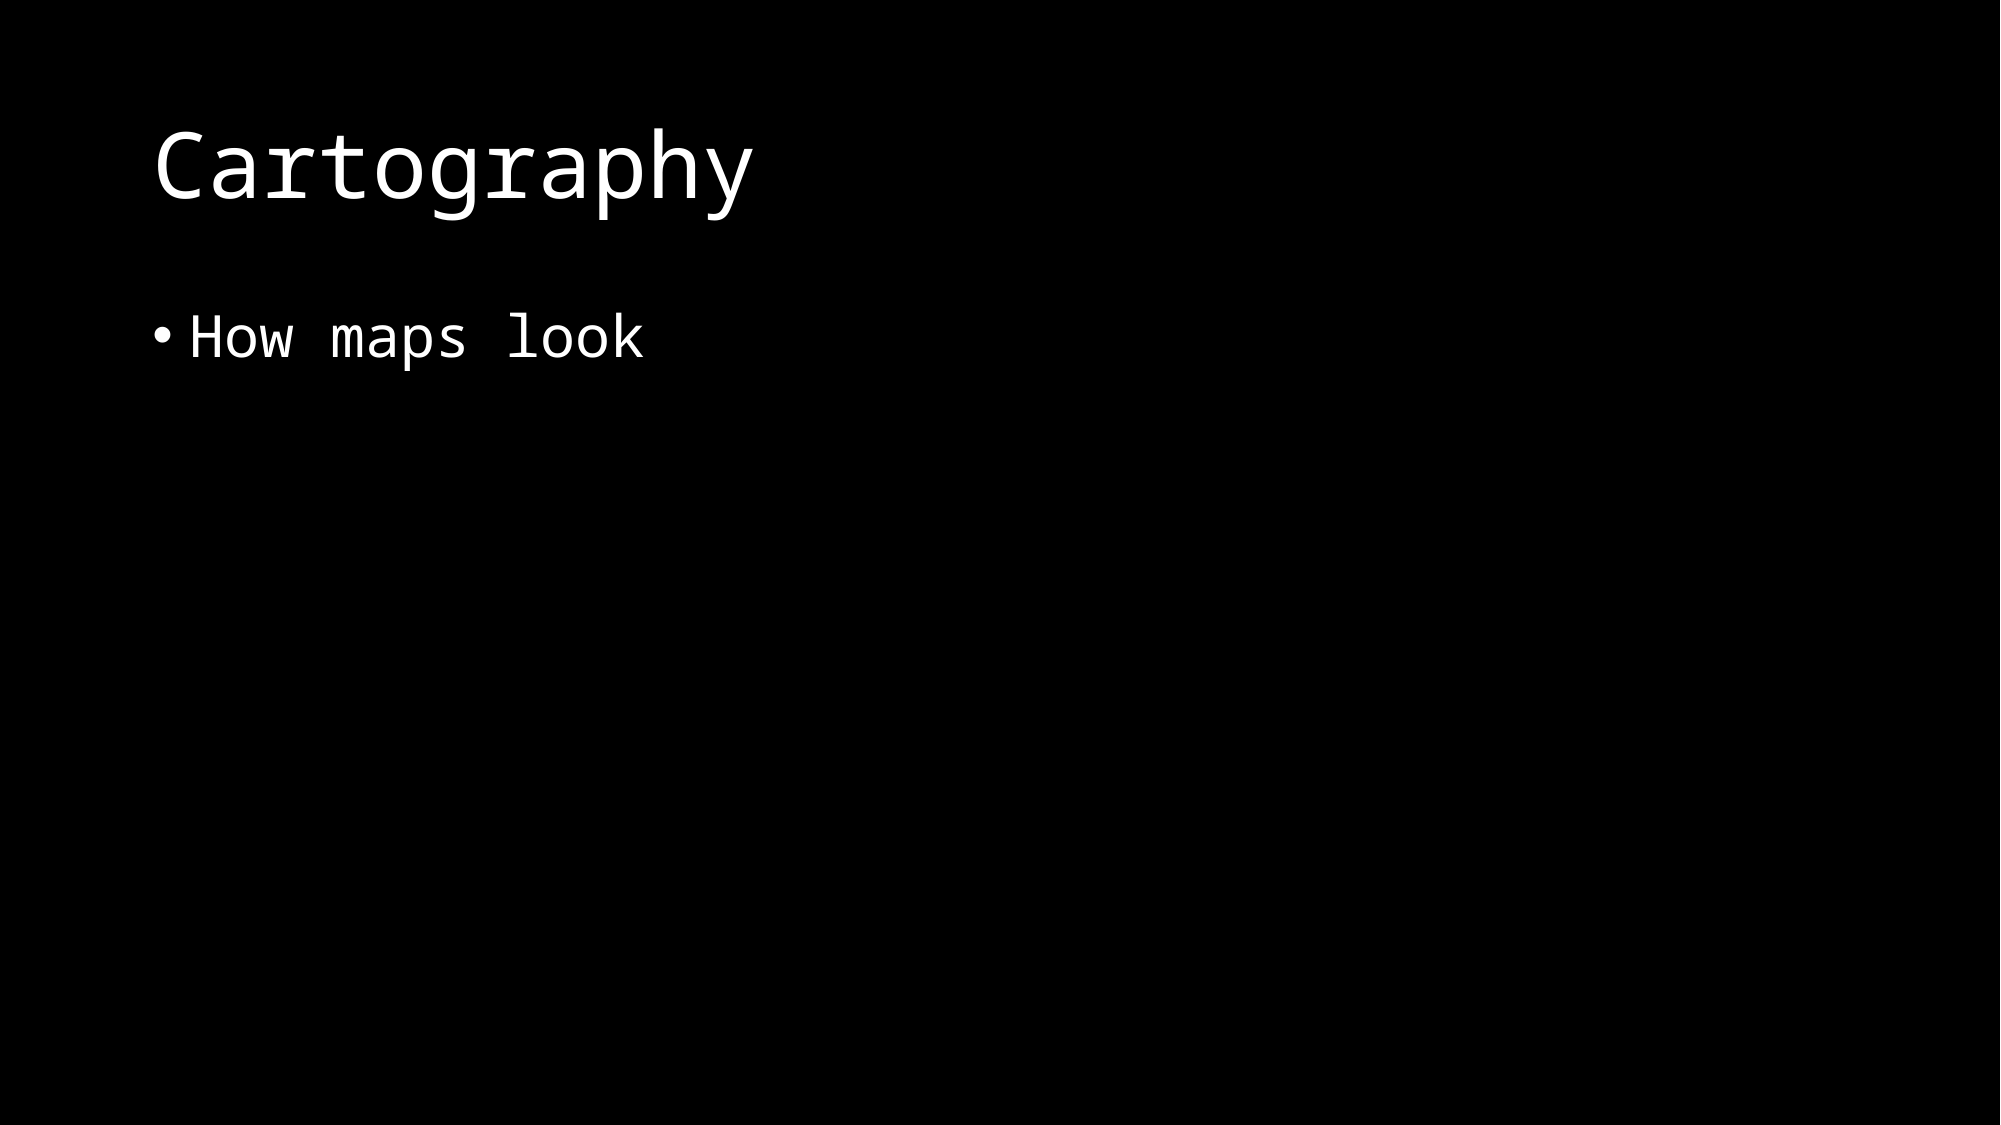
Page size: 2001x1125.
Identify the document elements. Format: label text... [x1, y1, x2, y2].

title Cartography [137, 59, 1863, 278]
list How maps look [137, 299, 1863, 1014]
